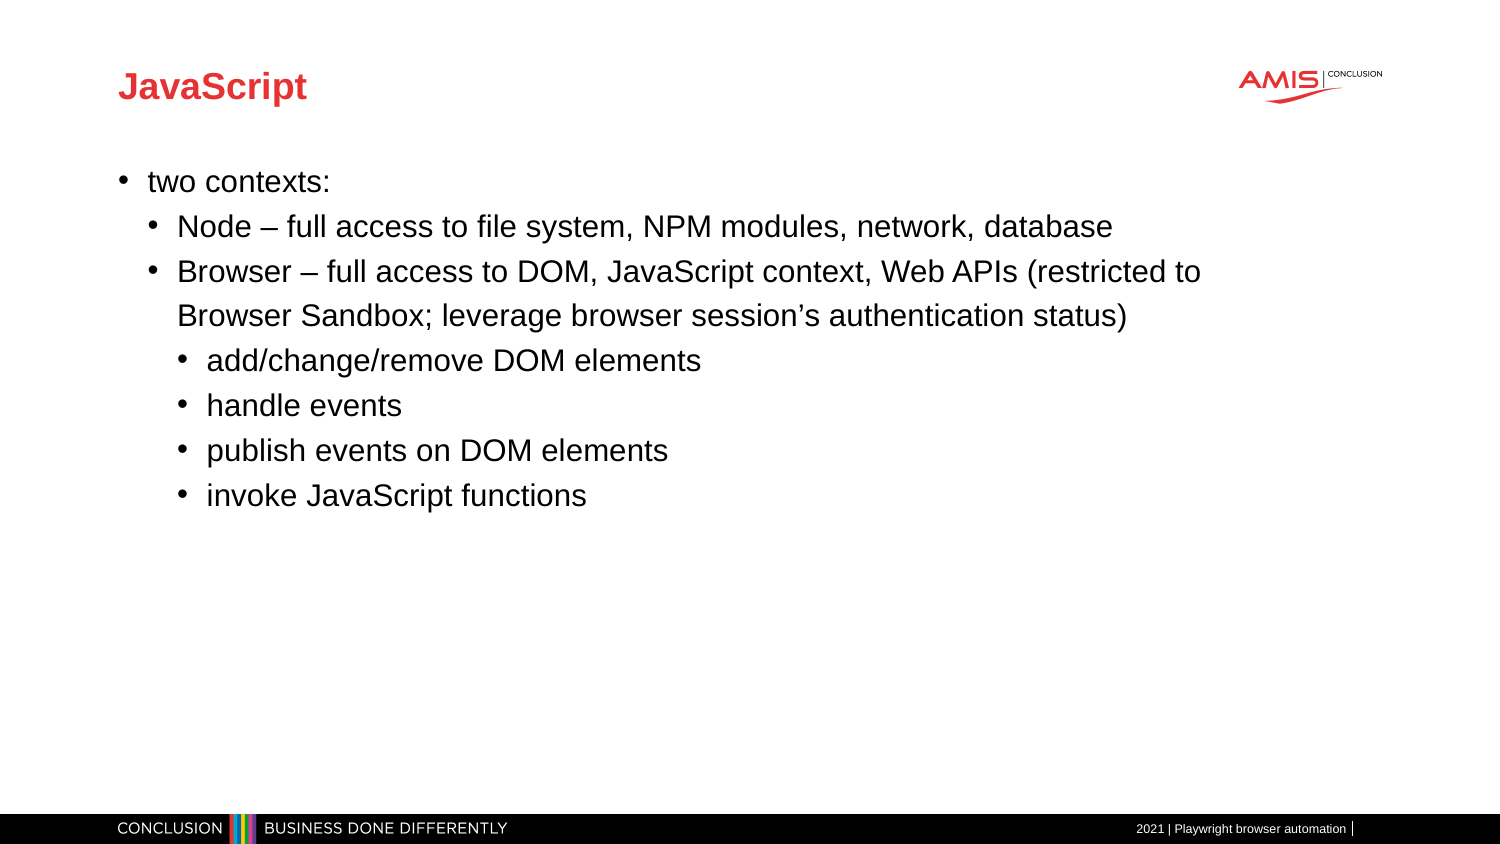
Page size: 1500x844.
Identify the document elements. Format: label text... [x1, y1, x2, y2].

picture [1205, 59, 1388, 106]
footer 2021 | Playwright browser automation [814, 820, 1347, 839]
title JavaScript [118, 47, 1205, 130]
picture [239, 814, 1500, 844]
picture [0, 814, 236, 844]
list two contexts: Node – full access to file system, NPM modules, network, database Browser – full access to DOM, JavaScript context, Web APIs (restricted to Browser Sandbox; leverage browser session’s authentication status) add/change/remove DOM elements handle events publish events on DOM elements invoke JavaScript functions [118, 153, 1205, 774]
